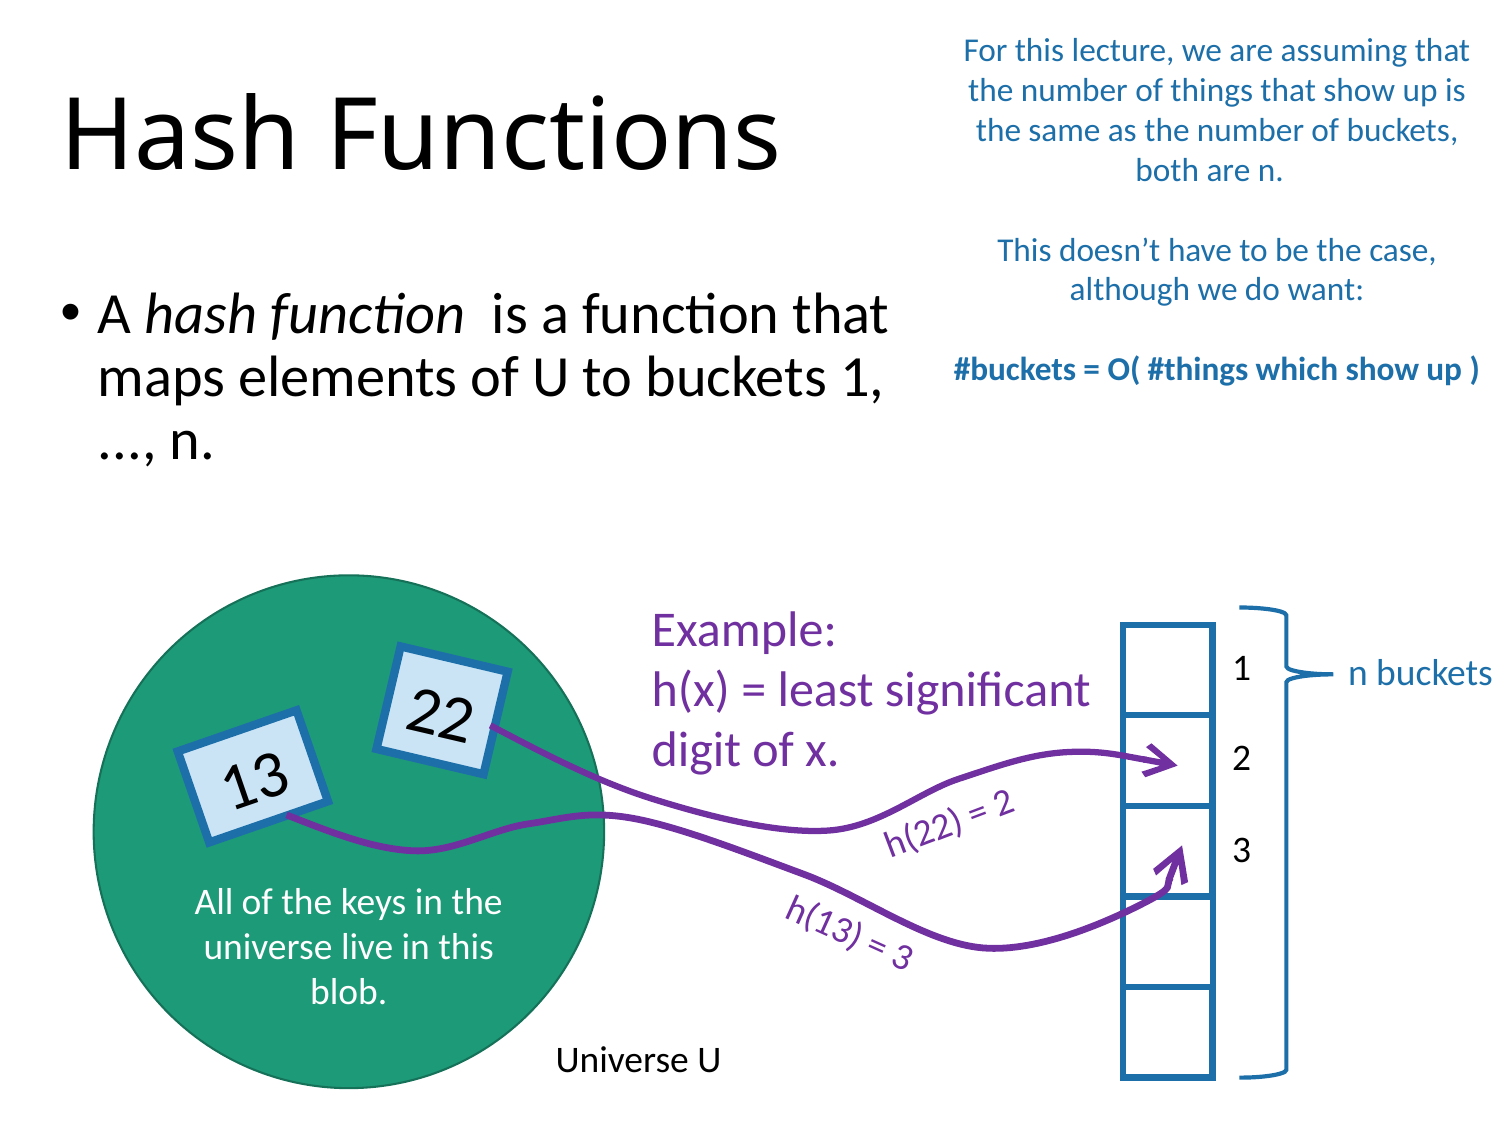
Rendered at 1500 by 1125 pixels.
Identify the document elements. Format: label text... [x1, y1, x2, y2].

text_box Universe U [540, 1027, 739, 1088]
text_box For this lecture, we are assuming that the number of things that show up is the same as the number of buckets, both are n. This doesn’t have to be the case, although we do want: #buckets = O( #things which show up ) [934, 20, 1500, 395]
text_box All of the keys in the universe live in this blob. [92, 574, 583, 1090]
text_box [1122, 607, 1500, 1078]
title Hash Functions [45, 64, 934, 210]
text_box 22 [381, 645, 509, 725]
text_box 13 [176, 708, 303, 844]
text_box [286, 725, 1183, 975]
text_box Example: h(x) = least significant digit of x. [636, 589, 1119, 725]
